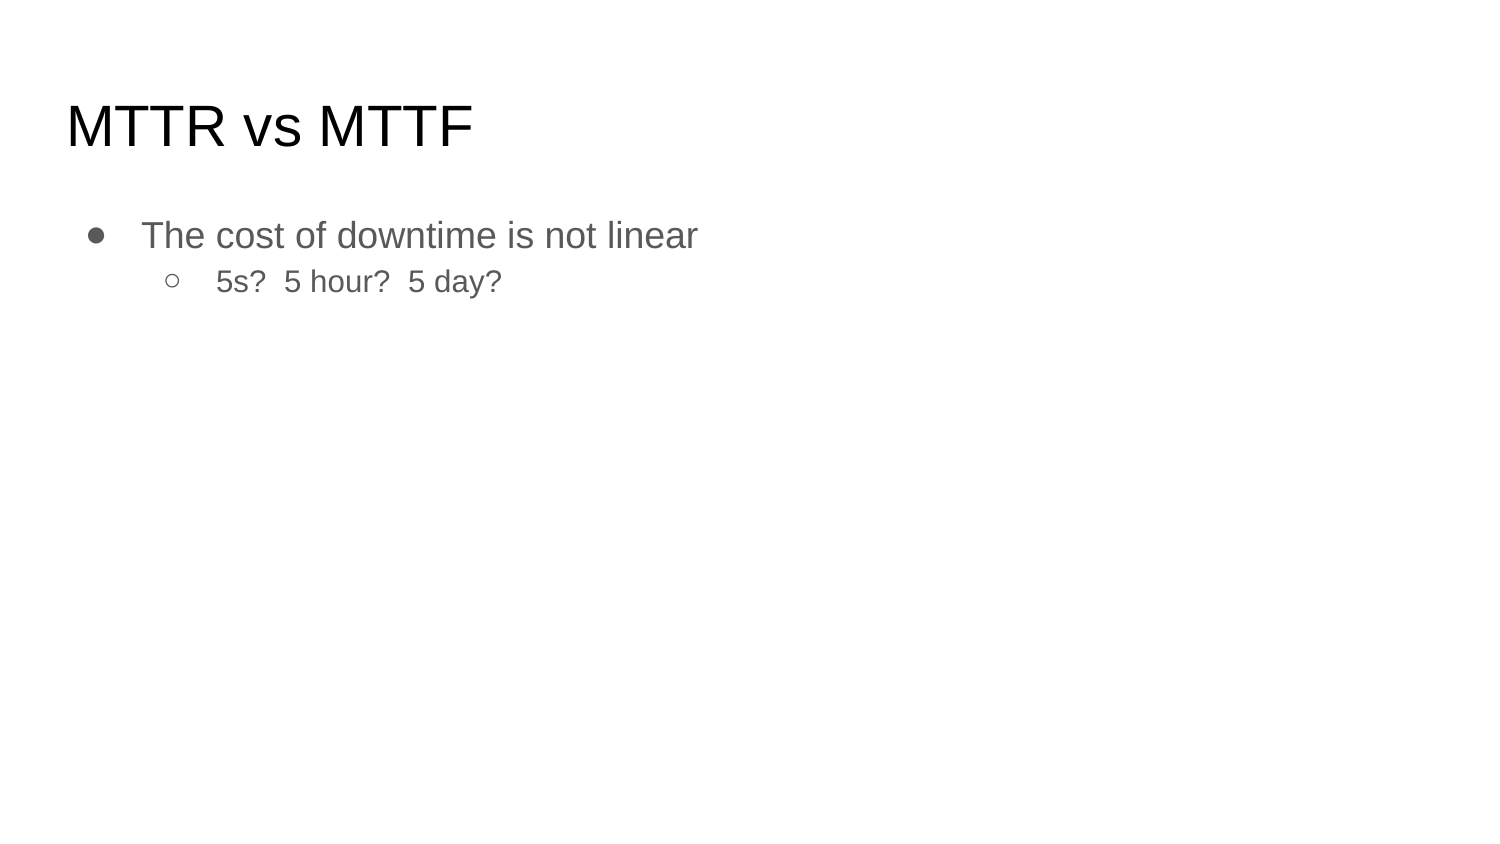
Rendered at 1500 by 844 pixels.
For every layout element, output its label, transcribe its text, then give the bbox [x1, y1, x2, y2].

list The cost of downtime is not linear 5s? 5 hour? 5 day? [51, 189, 1449, 698]
title MTTR vs MTTF [51, 72, 1449, 167]
